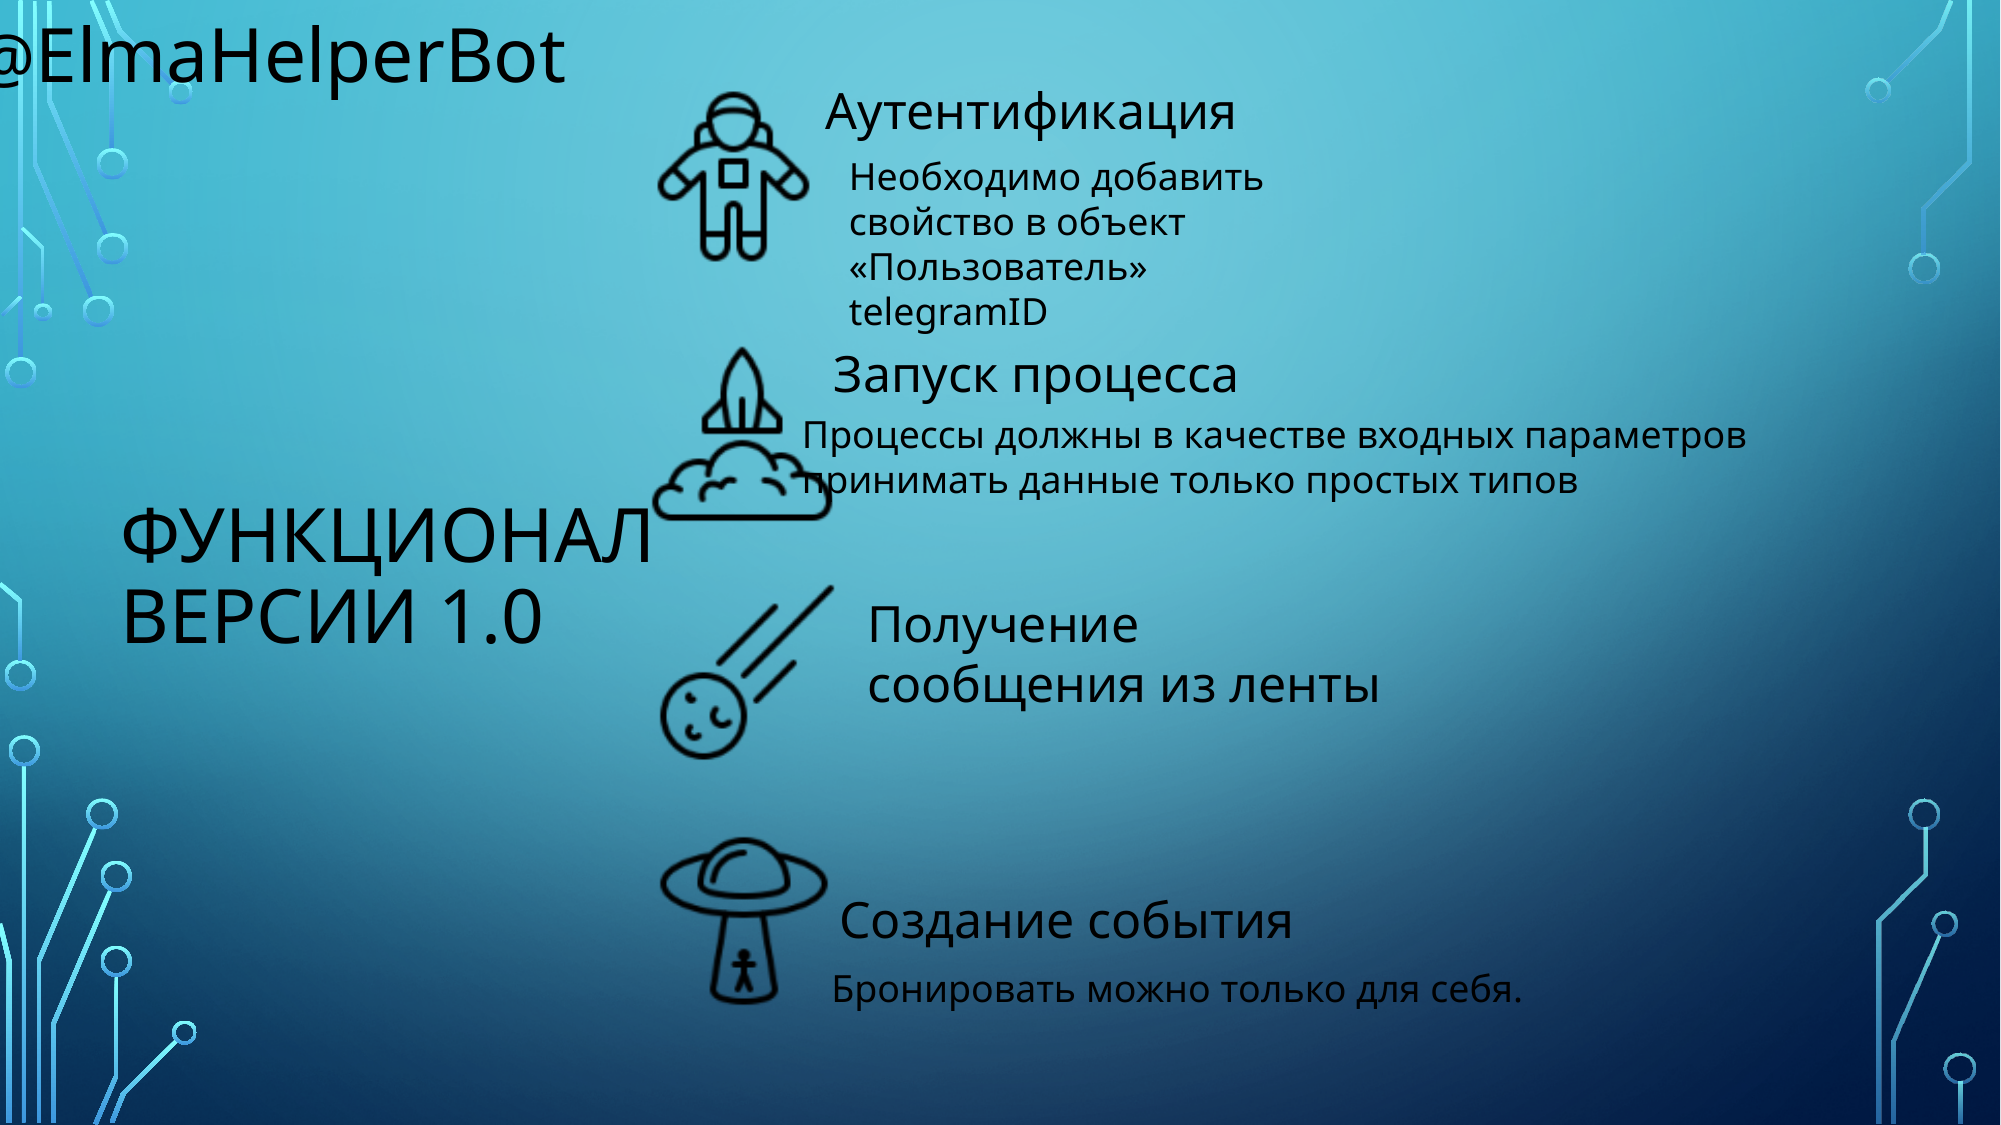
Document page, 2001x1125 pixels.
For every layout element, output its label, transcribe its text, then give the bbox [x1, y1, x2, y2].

picture [635, 813, 853, 1030]
text_box Запуск процесса [845, 341, 1255, 403]
text_box @ElmaHelperBot [0, 0, 582, 105]
picture [635, 567, 853, 785]
picture [628, 74, 841, 287]
title ФУНКЦИОНАЛ версии 1.0 [105, 457, 701, 701]
picture [628, 328, 845, 546]
text_box Необходимо добавить свойство в объект «Пользователь» telegramID [834, 145, 1349, 341]
text_box Процессы должны в качестве входных параметров принимать данные только простых типов [845, 403, 1763, 509]
text_box Получение сообщения из ленты [853, 585, 1455, 720]
text_box Бронировать можно только для себя. [853, 957, 1539, 1018]
text_box Аутентификация [811, 72, 1252, 145]
text_box Создание события [853, 881, 1310, 957]
